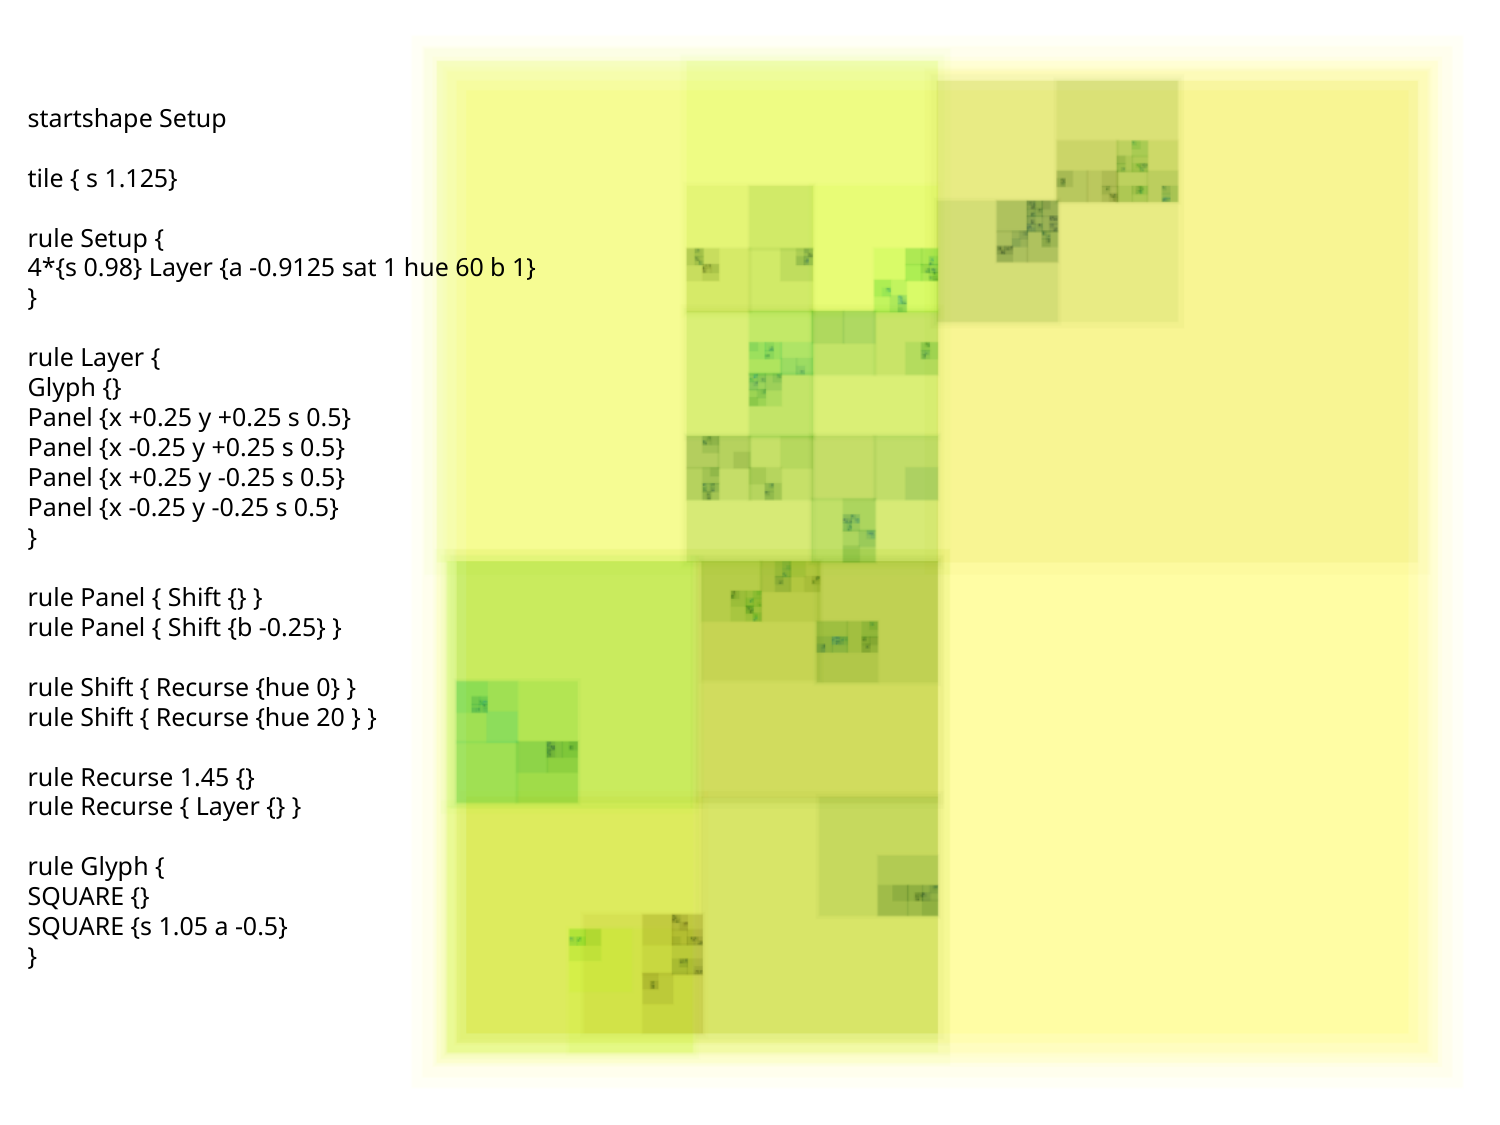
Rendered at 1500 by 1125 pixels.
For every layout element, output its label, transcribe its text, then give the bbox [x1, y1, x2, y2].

text_box startshape Setup tile { s 1.125} rule Setup { 4*{s 0.98} Layer {a -0.9125 sat 1 hue 60 b 1} } rule Layer { Glyph {} Panel {x +0.25 y +0.25 s 0.5} Panel {x -0.25 y +0.25 s 0.5} Panel {x +0.25 y -0.25 s 0.5} Panel {x -0.25 y -0.25 s 0.5} } rule Panel { Shift {} } rule Panel { Shift {b -0.25} } rule Shift { Recurse {hue 0} } rule Shift { Recurse {hue 20 } } rule Recurse 1.45 {} rule Recurse { Layer {} } rule Glyph { SQUARE {} SQUARE {s 1.05 a -0.5} } [12, 94, 370, 978]
picture [374, 0, 1500, 1125]
